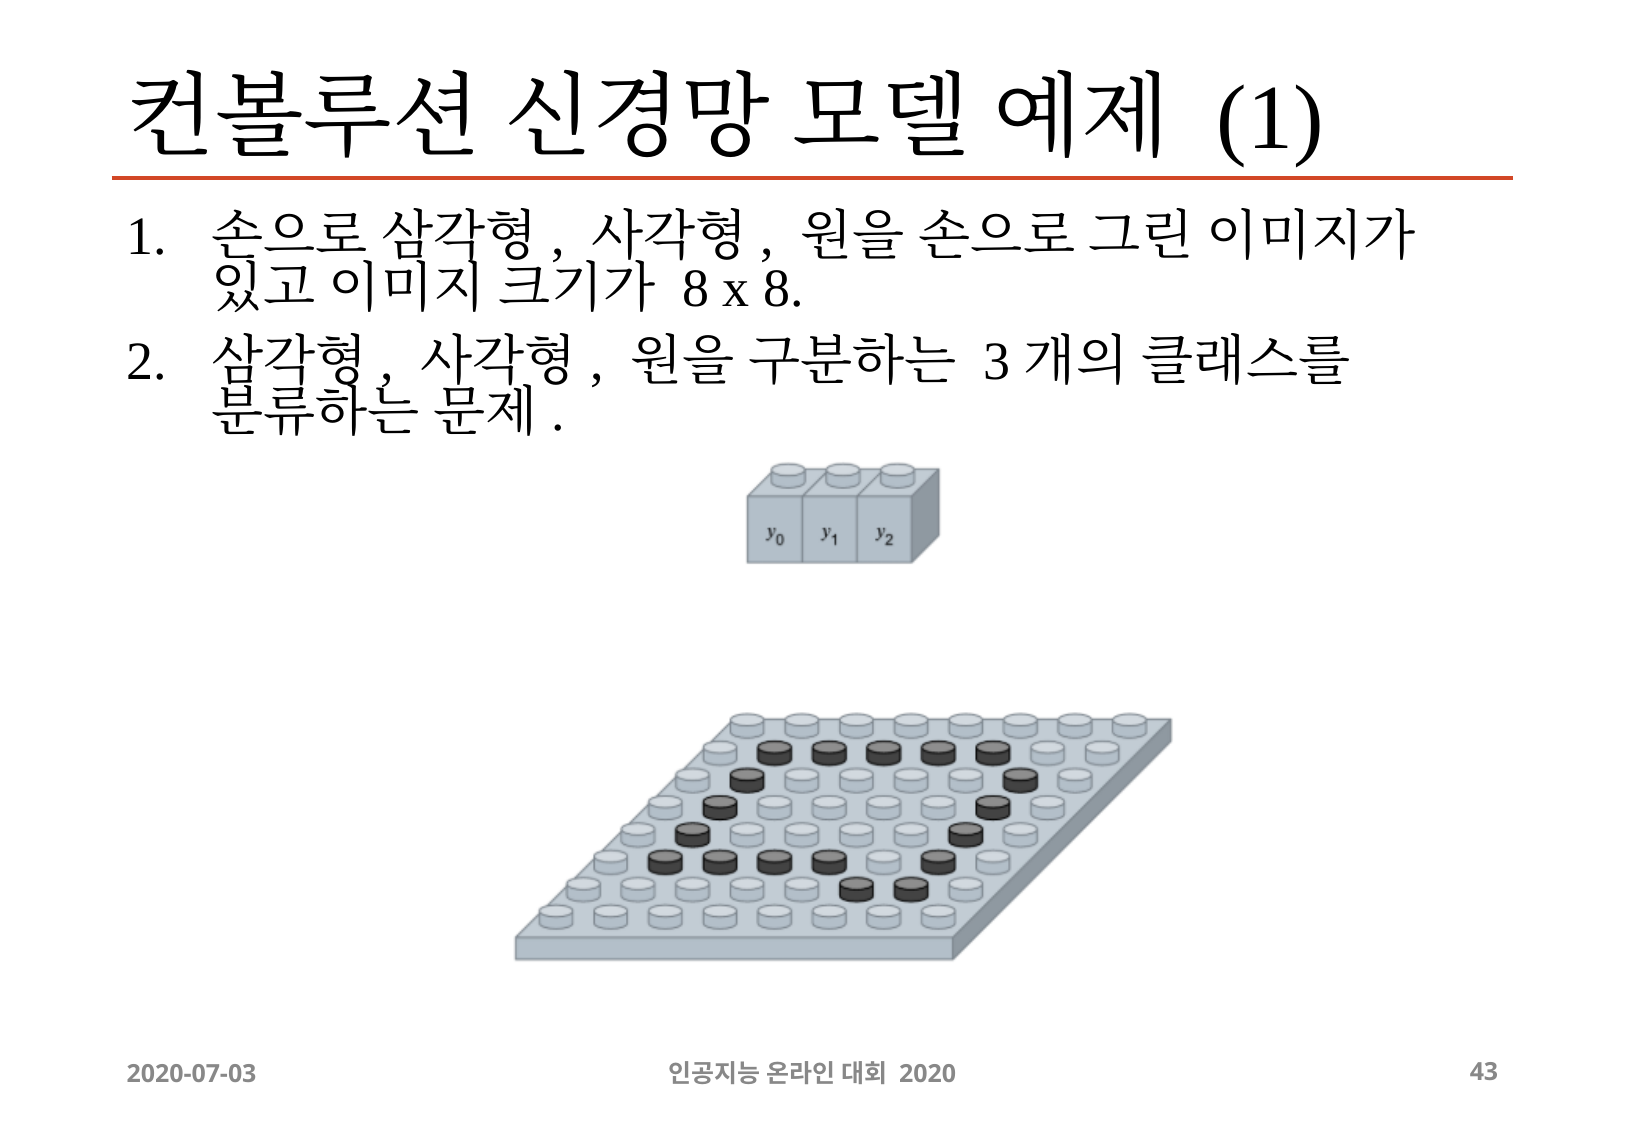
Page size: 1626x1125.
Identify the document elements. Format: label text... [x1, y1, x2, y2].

title 컨볼루션 신경망 모델 예제 (1) [111, 59, 1514, 179]
picture [506, 439, 1184, 978]
slide_number ‹#› [1433, 1042, 1514, 1103]
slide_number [111, 1042, 303, 1103]
list 손으로 삼각형, 사각형, 원을 손으로 그린 이미지가 있고 이미지 크기가 8 x 8. 삼각형, 사각형, 원을 구분하는 3개의 클래스를 분류하는 문제. [111, 205, 1514, 470]
footer 인공지능 온라인 대회 2020 [538, 1042, 1087, 1103]
